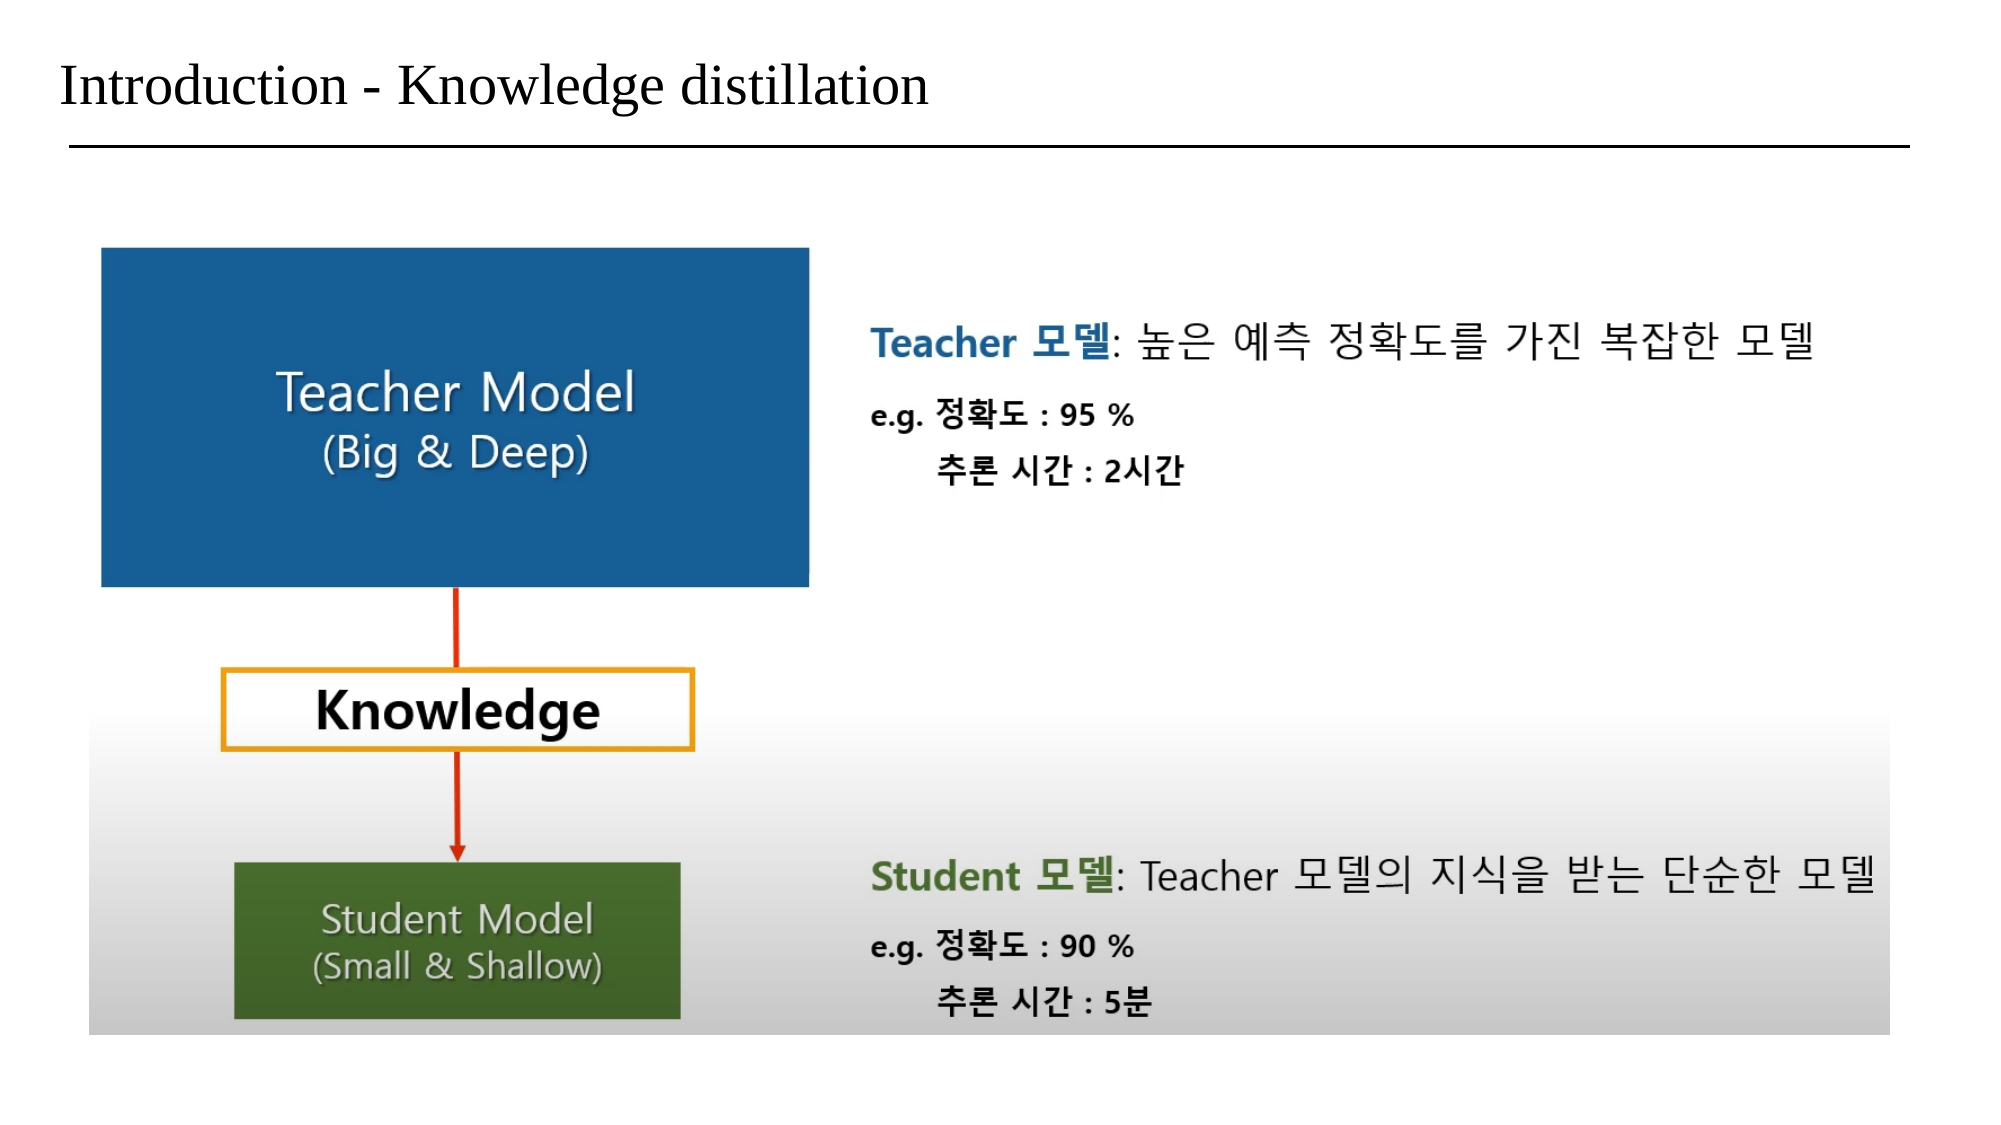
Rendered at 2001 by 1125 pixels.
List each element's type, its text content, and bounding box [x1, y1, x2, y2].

title Introduction - Knowledge distillation [44, 11, 1456, 161]
picture [89, 232, 1890, 1035]
